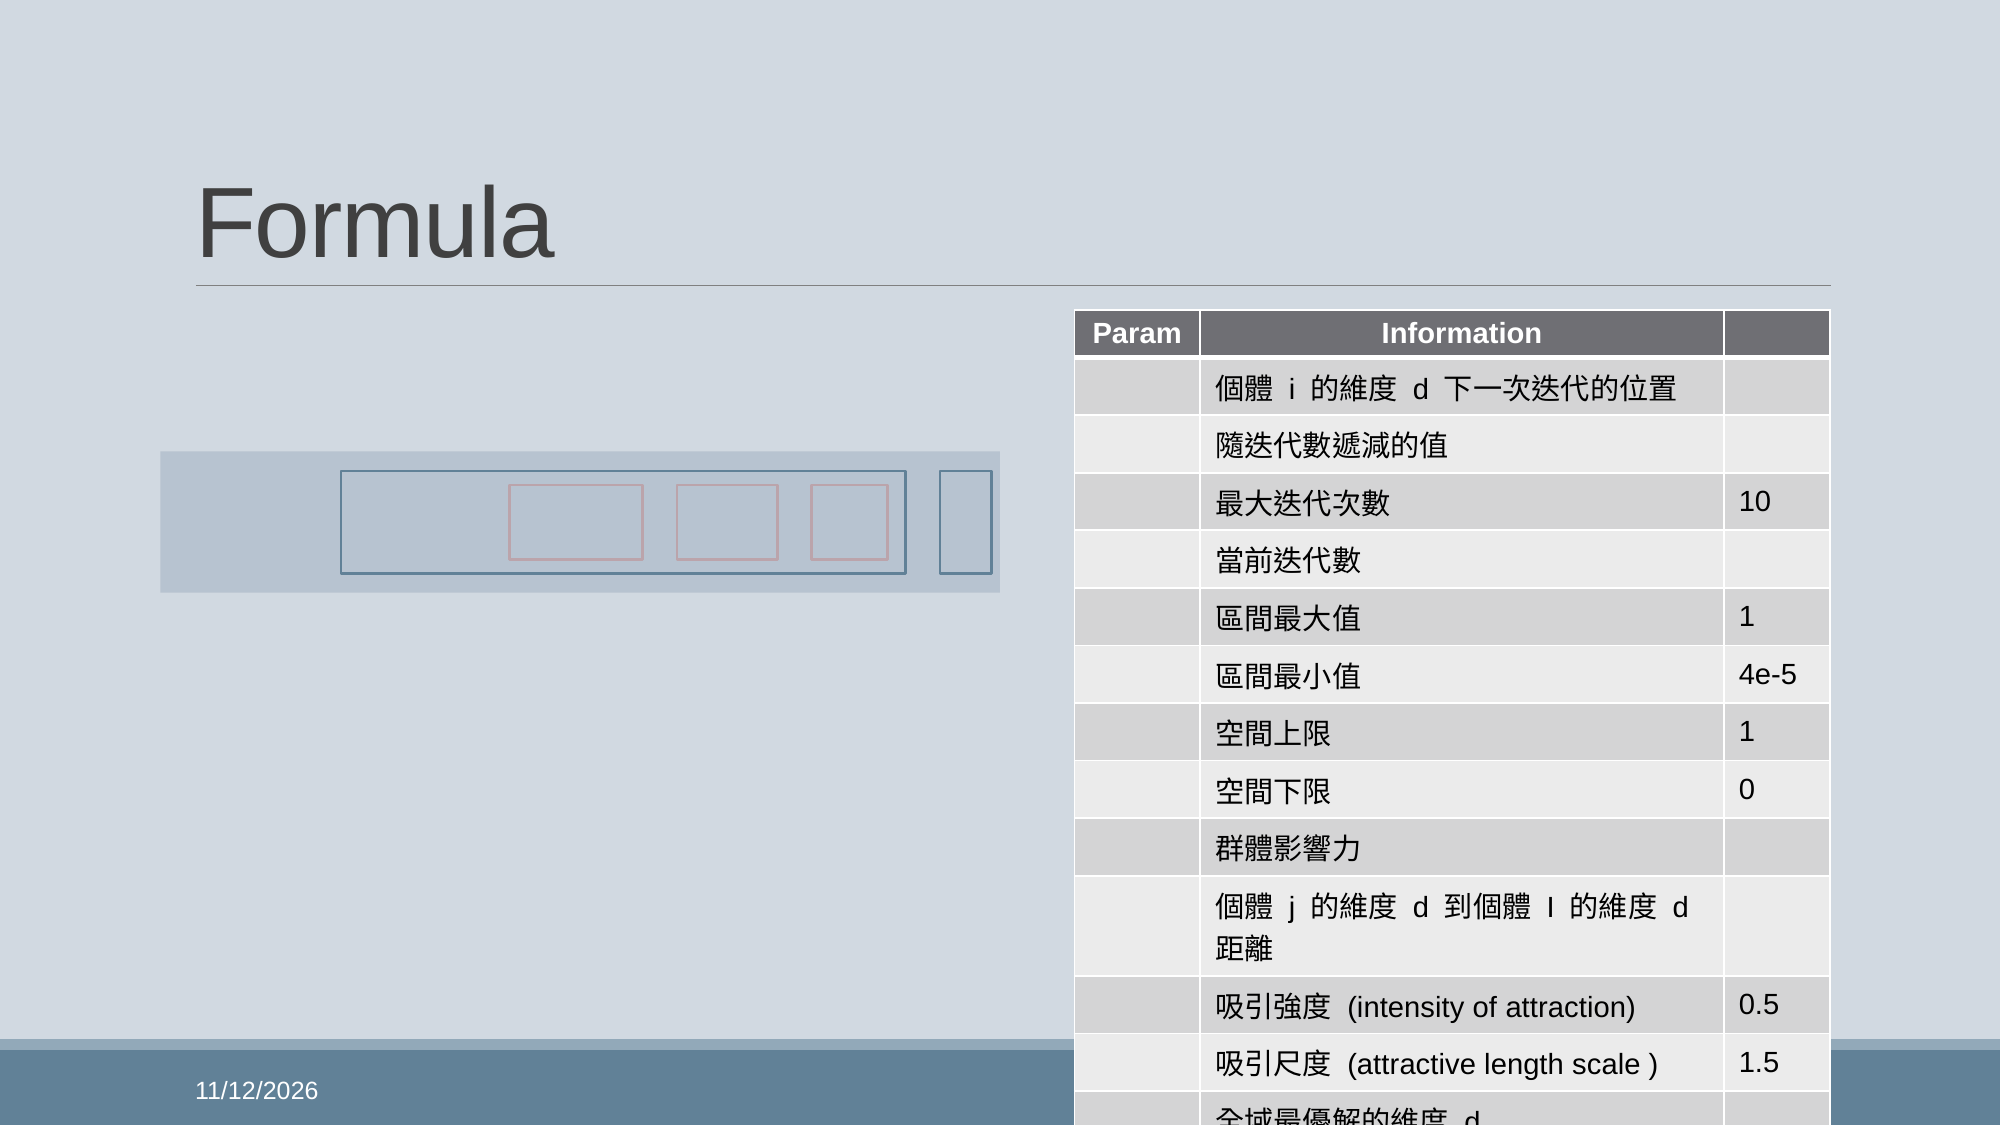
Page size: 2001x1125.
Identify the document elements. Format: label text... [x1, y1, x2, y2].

slide_number 41 [1624, 1059, 1840, 1120]
text_box [159, 450, 1001, 594]
text_box [340, 470, 907, 575]
text_box [939, 470, 993, 575]
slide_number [180, 1059, 586, 1120]
title Formula [180, 47, 1830, 285]
